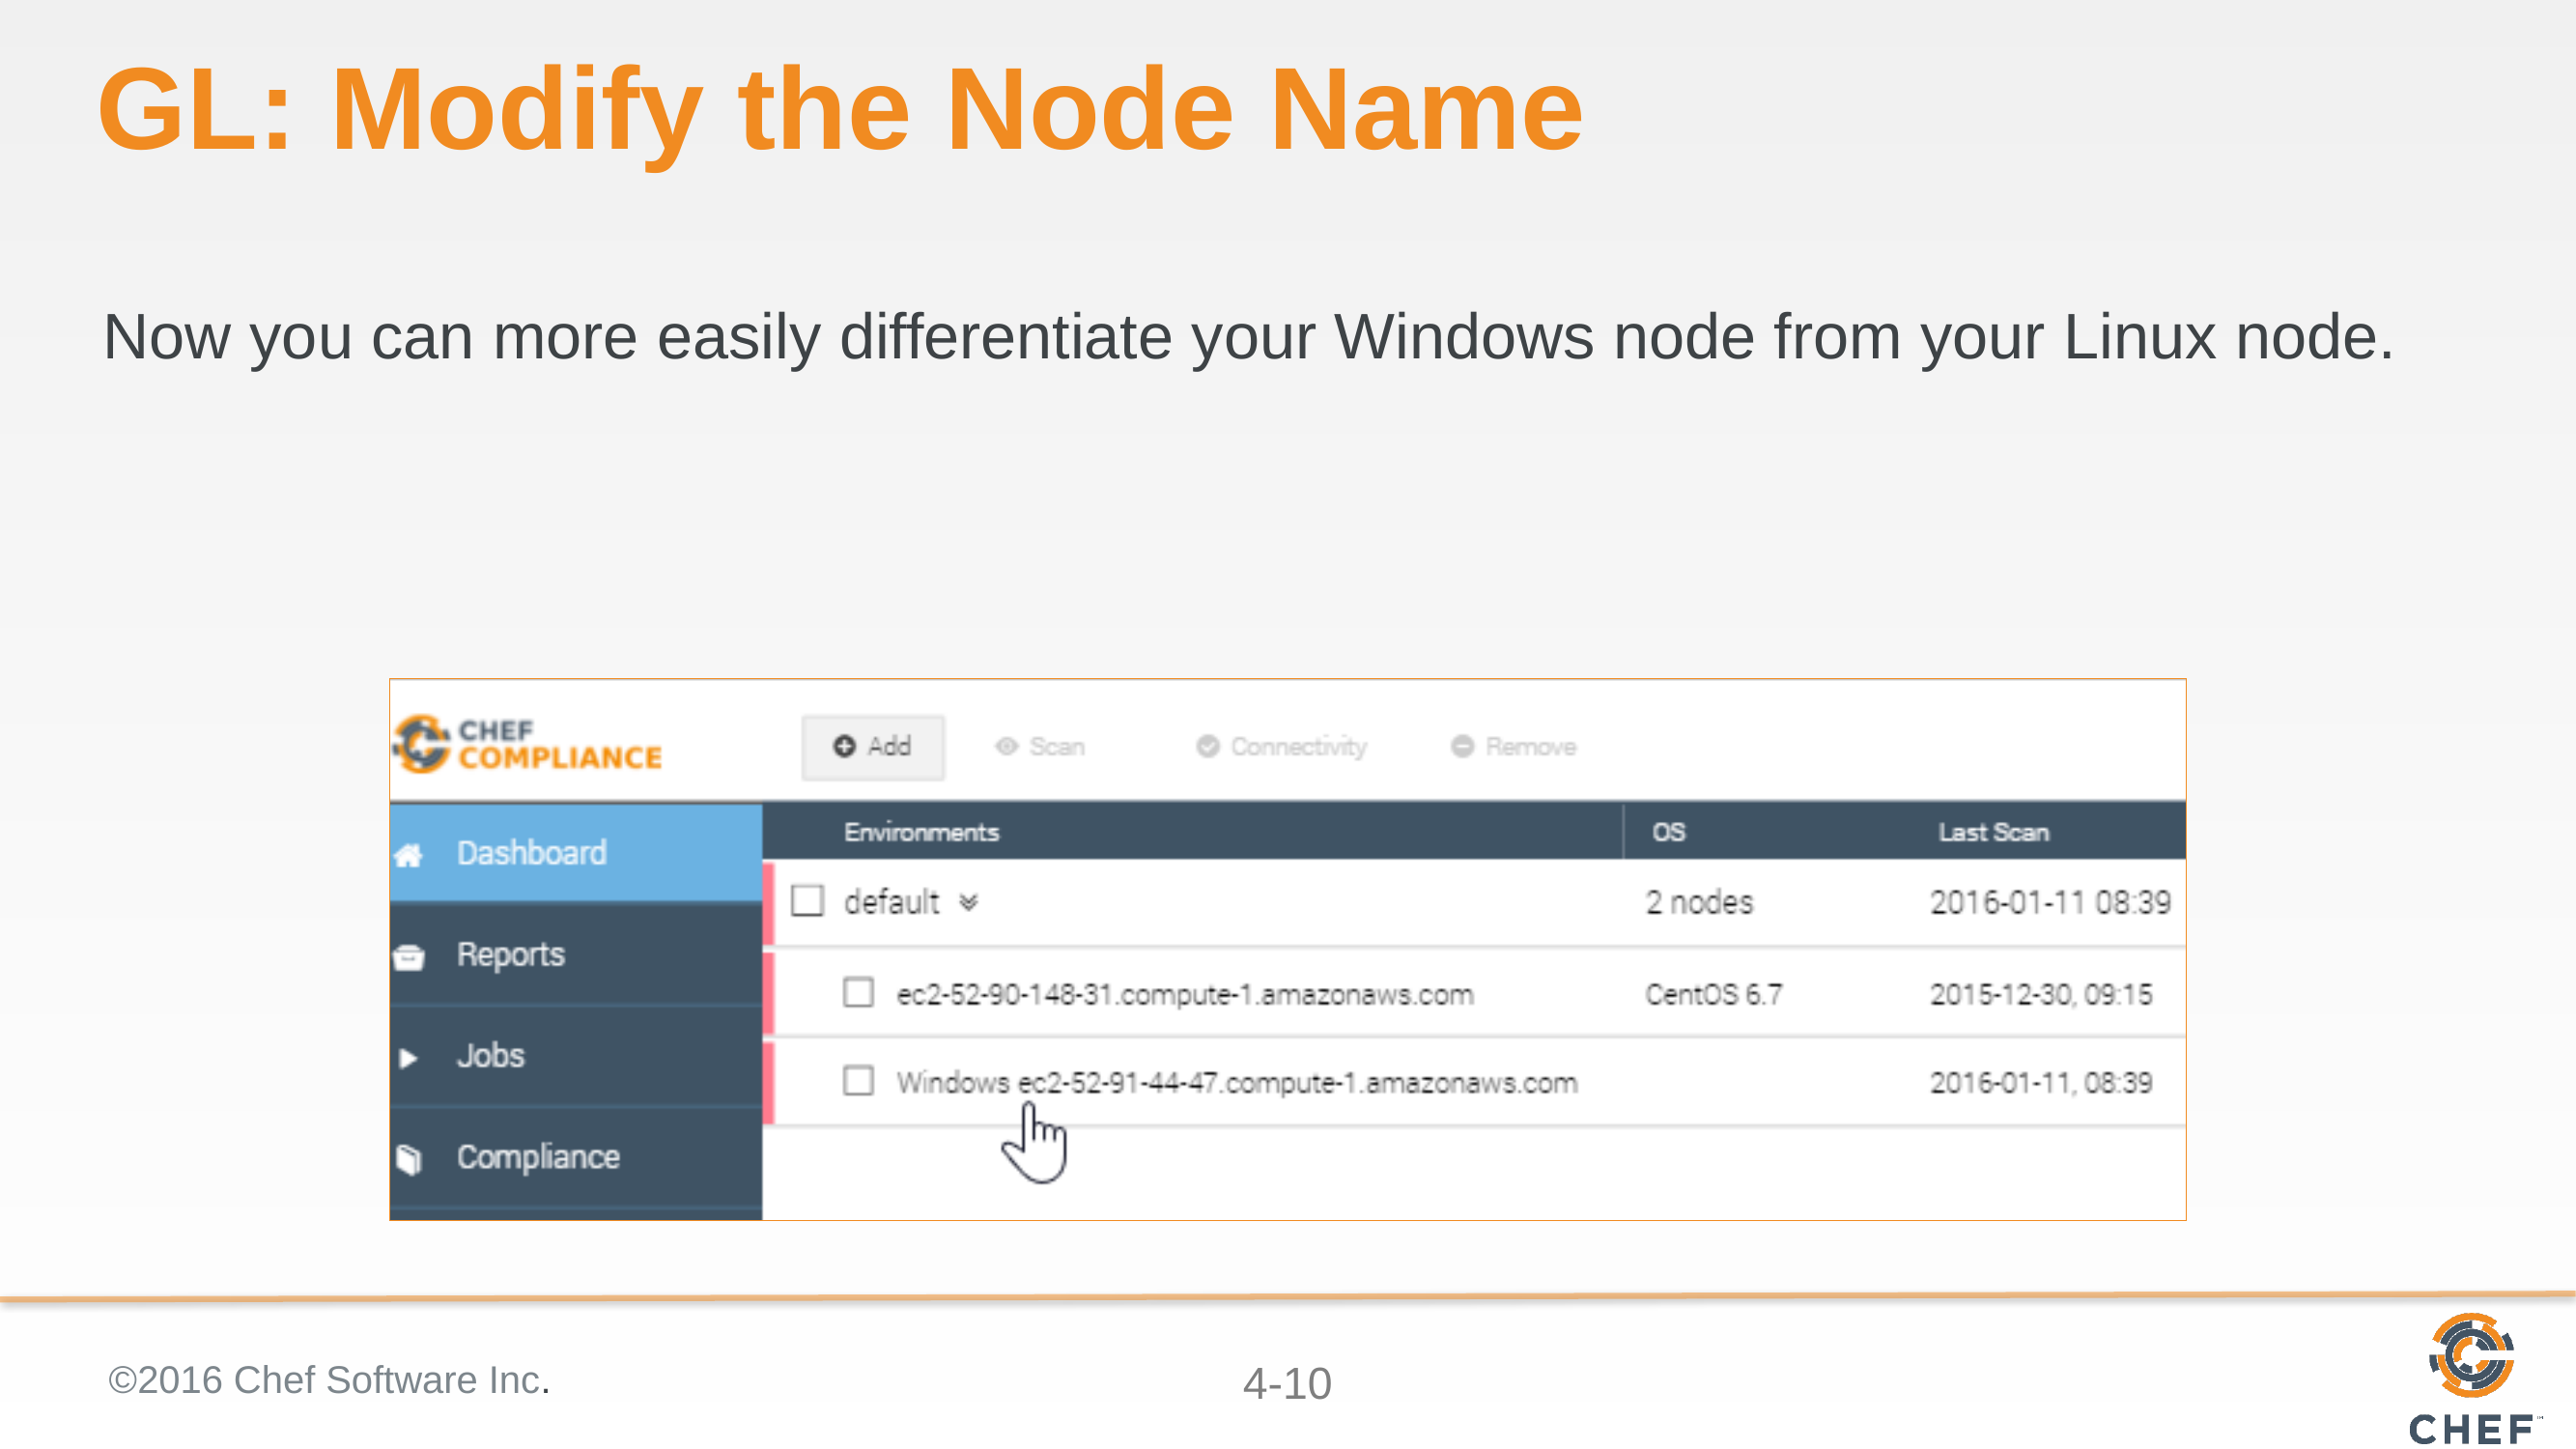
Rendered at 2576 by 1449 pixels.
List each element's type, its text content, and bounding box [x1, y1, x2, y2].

picture [389, 677, 2187, 1221]
picture [2399, 1297, 2551, 1449]
list Now you can more easily differentiate your Windows node from your Linux node. [102, 294, 2426, 1142]
title GL: Modify the Node Name [96, 48, 2463, 180]
